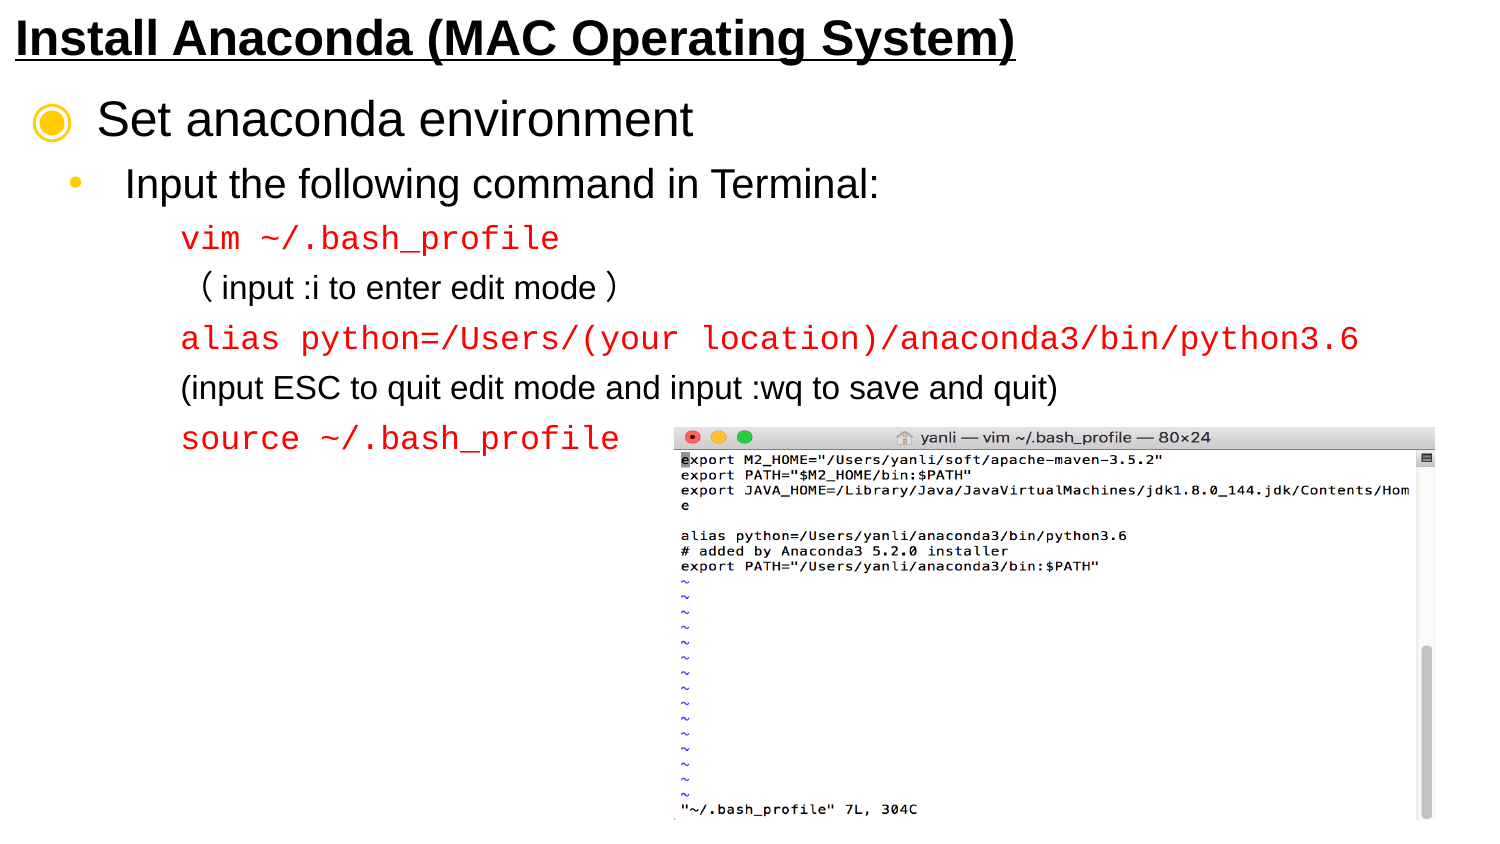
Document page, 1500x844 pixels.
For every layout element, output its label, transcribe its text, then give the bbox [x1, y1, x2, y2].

text_box Set anaconda environment Input the following command in Terminal: vim ~/.bash_profile （input :i to enter edit mode） alias python=/Users/(your location)/anaconda3/bin/python3.6 (input ESC to quit edit mode and input :wq to save and quit) source ~/.bash_profile [15, 71, 1473, 820]
title Install Anaconda (MAC Operating System) [0, 0, 1435, 72]
picture [674, 426, 1436, 821]
